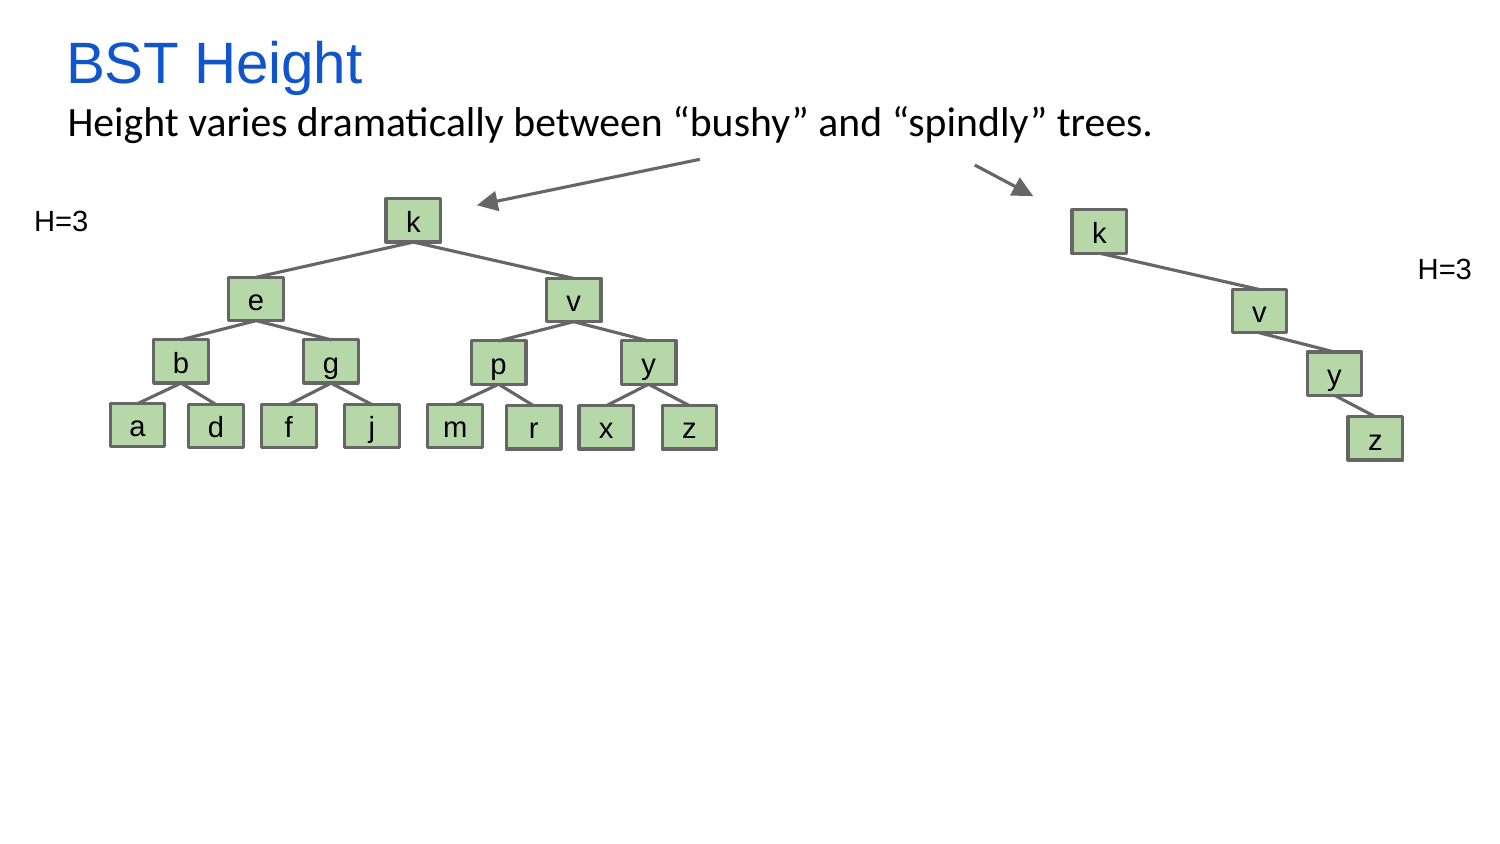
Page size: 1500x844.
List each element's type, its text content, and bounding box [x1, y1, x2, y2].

text_box z [1348, 416, 1403, 461]
text_box z [662, 405, 717, 449]
text_box k [1071, 209, 1127, 254]
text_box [498, 384, 534, 406]
text_box x [578, 405, 634, 449]
text_box k [386, 198, 441, 240]
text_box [454, 383, 497, 405]
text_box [1259, 332, 1335, 353]
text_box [109, 277, 400, 449]
text_box y [621, 340, 676, 382]
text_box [648, 384, 690, 406]
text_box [974, 164, 1034, 197]
text_box y [1307, 351, 1362, 396]
text_box Height varies dramatically between “bushy” and “spindly” trees. [52, 79, 1438, 190]
text_box m [427, 404, 483, 448]
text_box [498, 321, 572, 342]
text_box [1099, 252, 1260, 290]
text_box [573, 321, 649, 342]
text_box r [506, 405, 561, 449]
text_box v [1232, 289, 1287, 333]
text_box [255, 241, 412, 278]
title BST Height [51, 10, 1449, 105]
text_box v [546, 278, 601, 320]
text_box H=3 [19, 187, 185, 238]
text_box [1334, 395, 1376, 418]
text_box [413, 241, 574, 279]
text_box H=3 [1402, 235, 1500, 285]
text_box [606, 384, 646, 406]
text_box p [471, 340, 526, 382]
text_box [476, 159, 701, 206]
